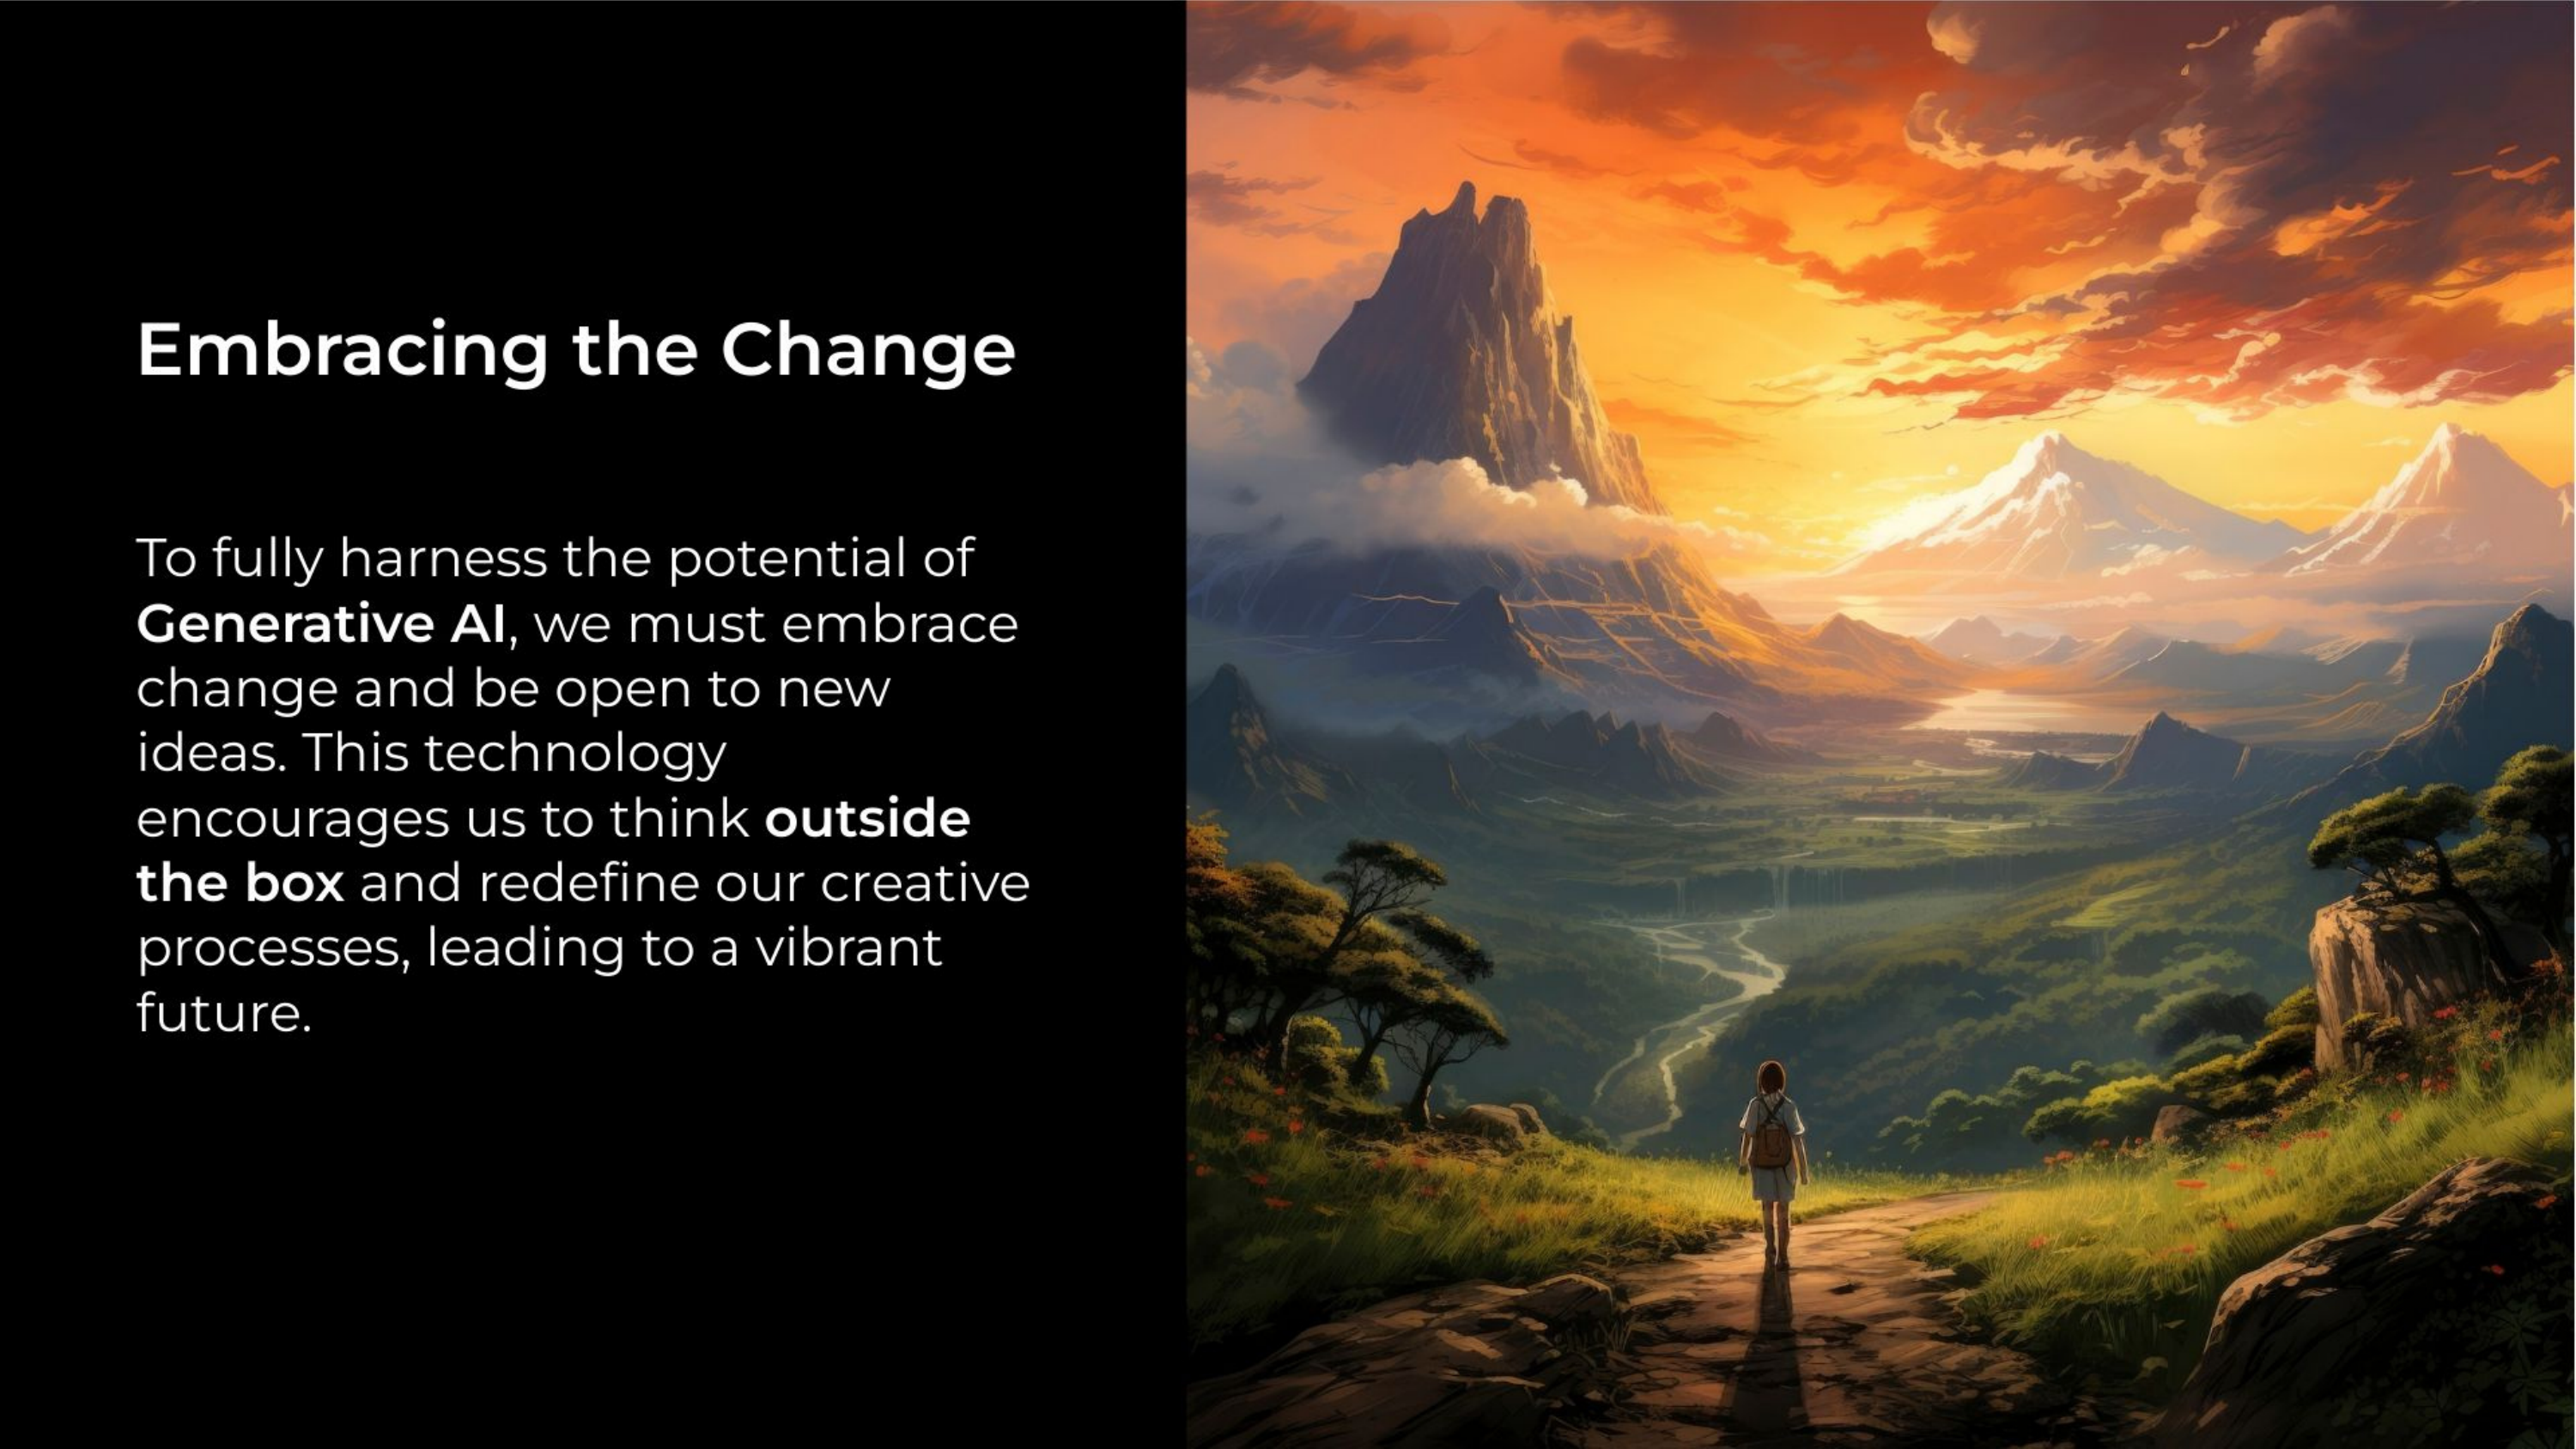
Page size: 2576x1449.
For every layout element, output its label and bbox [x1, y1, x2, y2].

text_box [0, 0, 2576, 1449]
